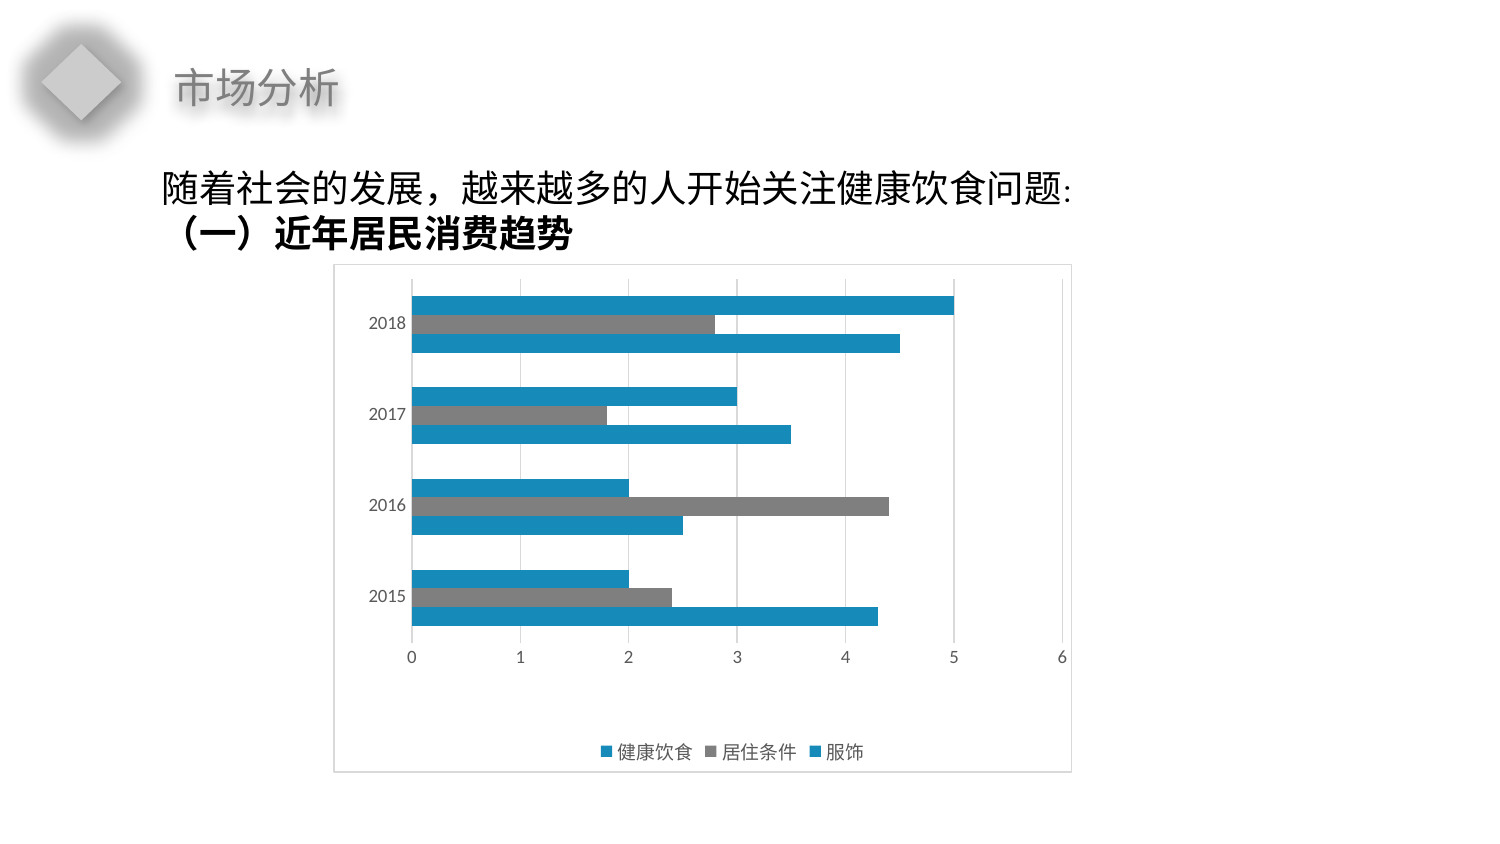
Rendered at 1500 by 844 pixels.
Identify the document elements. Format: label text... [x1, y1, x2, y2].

chart [333, 263, 1073, 774]
text_box 随着社会的发展，越来越多的人开始关注健康饮食问题： （一）近年居民消费趋势 [121, 157, 1233, 263]
text_box 市场分析 [158, 54, 559, 120]
text_box [39, 41, 124, 123]
